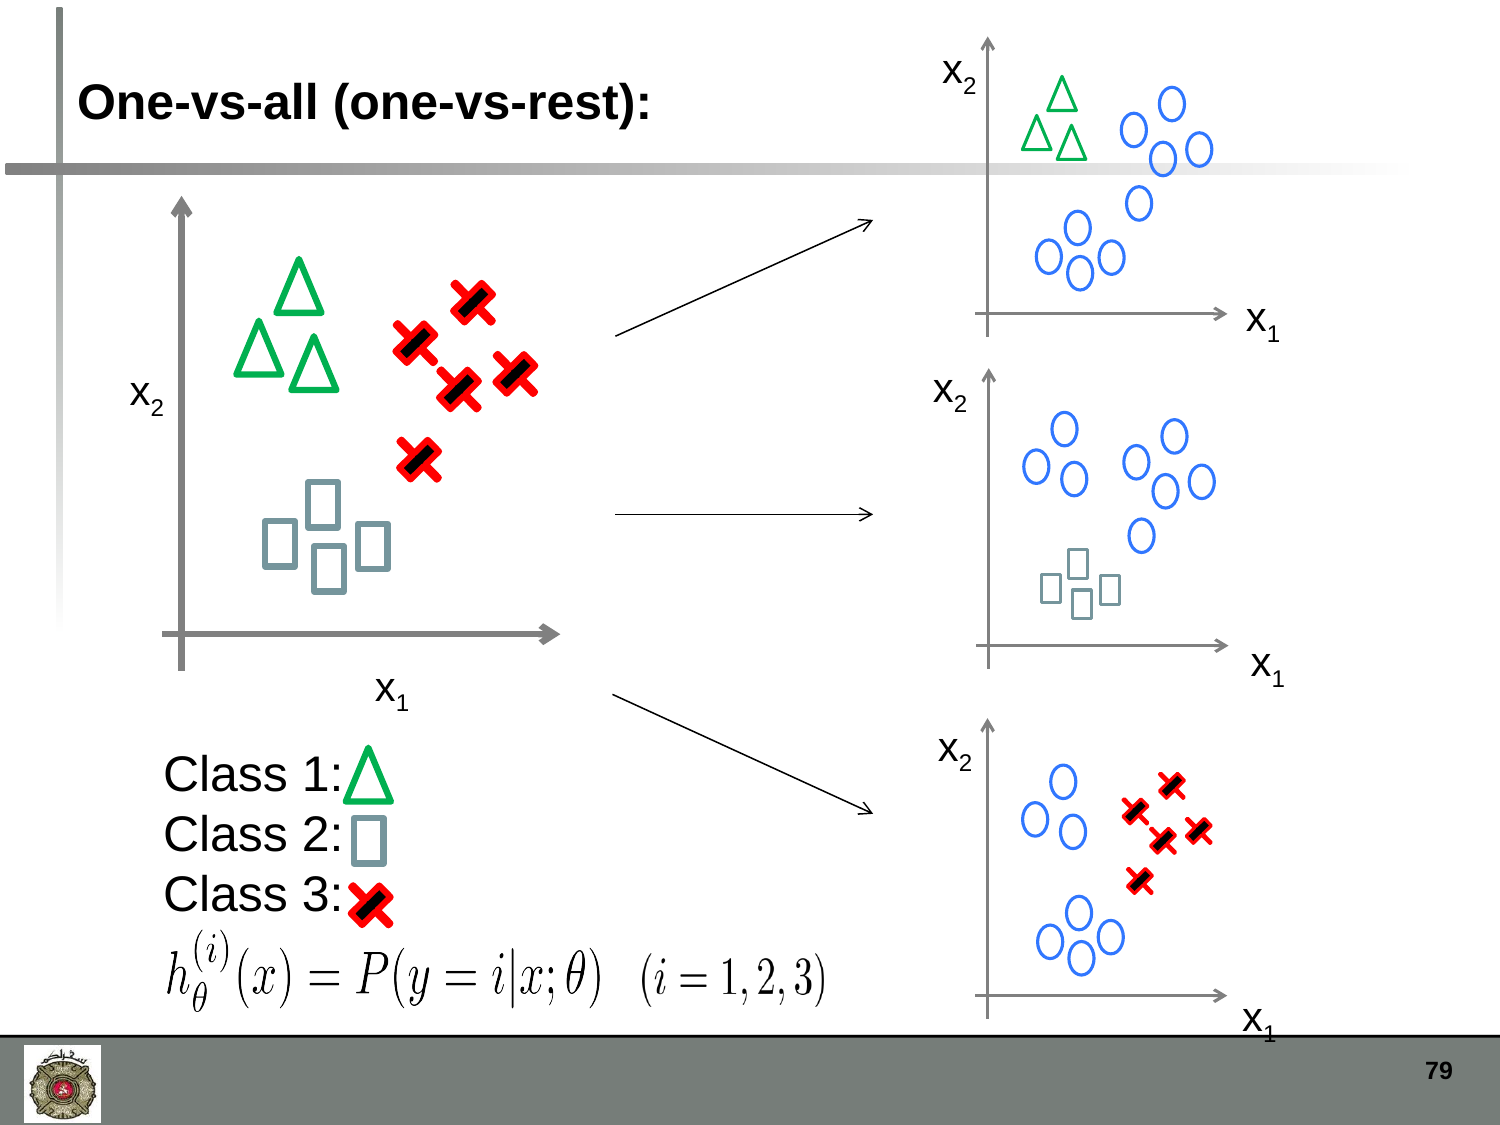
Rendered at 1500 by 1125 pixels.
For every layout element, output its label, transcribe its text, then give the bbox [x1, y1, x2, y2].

text_box [263, 519, 297, 569]
text_box [274, 256, 324, 315]
text_box One-vs-all (one-vs-rest): [62, 62, 740, 138]
text_box [1020, 113, 1053, 152]
text_box [306, 480, 340, 530]
text_box [1034, 237, 1064, 276]
text_box [1098, 574, 1121, 606]
picture [24, 1045, 101, 1123]
text_box [1184, 130, 1214, 169]
text_box [1058, 813, 1088, 851]
text_box [1064, 894, 1094, 932]
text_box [615, 219, 874, 337]
text_box [1157, 771, 1187, 801]
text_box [612, 694, 874, 815]
text_box Class 1: Class 2: Class 3: [148, 734, 545, 930]
text_box [1150, 472, 1181, 511]
text_box x1 [1227, 982, 1292, 1055]
text_box [451, 280, 496, 325]
text_box [493, 351, 538, 396]
text_box x1 [1235, 627, 1301, 700]
text_box x2 [923, 712, 988, 784]
text_box [1065, 254, 1095, 293]
text_box [1045, 74, 1079, 113]
text_box x2 [918, 353, 983, 425]
text_box [1121, 443, 1152, 482]
text_box x2 [114, 356, 177, 429]
text_box [1055, 123, 1088, 162]
text_box [436, 367, 481, 412]
text_box [397, 437, 442, 482]
text_box [393, 321, 438, 366]
text_box x2 [927, 34, 992, 107]
text_box [1126, 516, 1157, 555]
text_box [1119, 111, 1149, 149]
text_box [348, 883, 393, 928]
text_box [1035, 922, 1065, 961]
text_box [312, 544, 346, 594]
text_box [1159, 417, 1190, 456]
text_box [289, 334, 339, 393]
text_box [1020, 800, 1050, 839]
text_box [1039, 572, 1062, 605]
text_box [1120, 796, 1151, 827]
text_box [1063, 209, 1093, 247]
text_box [1184, 816, 1214, 846]
text_box x1 [360, 652, 425, 724]
text_box [1148, 140, 1178, 178]
picture [167, 929, 600, 1012]
text_box [1096, 918, 1126, 956]
text_box [1157, 85, 1187, 123]
text_box [1096, 238, 1127, 277]
text_box [1066, 939, 1097, 978]
text_box x1 [1231, 282, 1296, 355]
text_box [1067, 547, 1090, 580]
text_box [1059, 460, 1089, 498]
text_box [343, 745, 393, 804]
text_box [1021, 447, 1052, 486]
picture [642, 953, 825, 1007]
text_box [1049, 410, 1080, 448]
text_box [1070, 588, 1093, 621]
text_box [1148, 825, 1178, 856]
text_box [352, 816, 386, 866]
text_box [1124, 184, 1154, 223]
text_box [1048, 762, 1078, 801]
text_box [356, 522, 390, 571]
text_box [1187, 462, 1217, 501]
text_box [234, 318, 284, 377]
text_box [1125, 866, 1155, 896]
